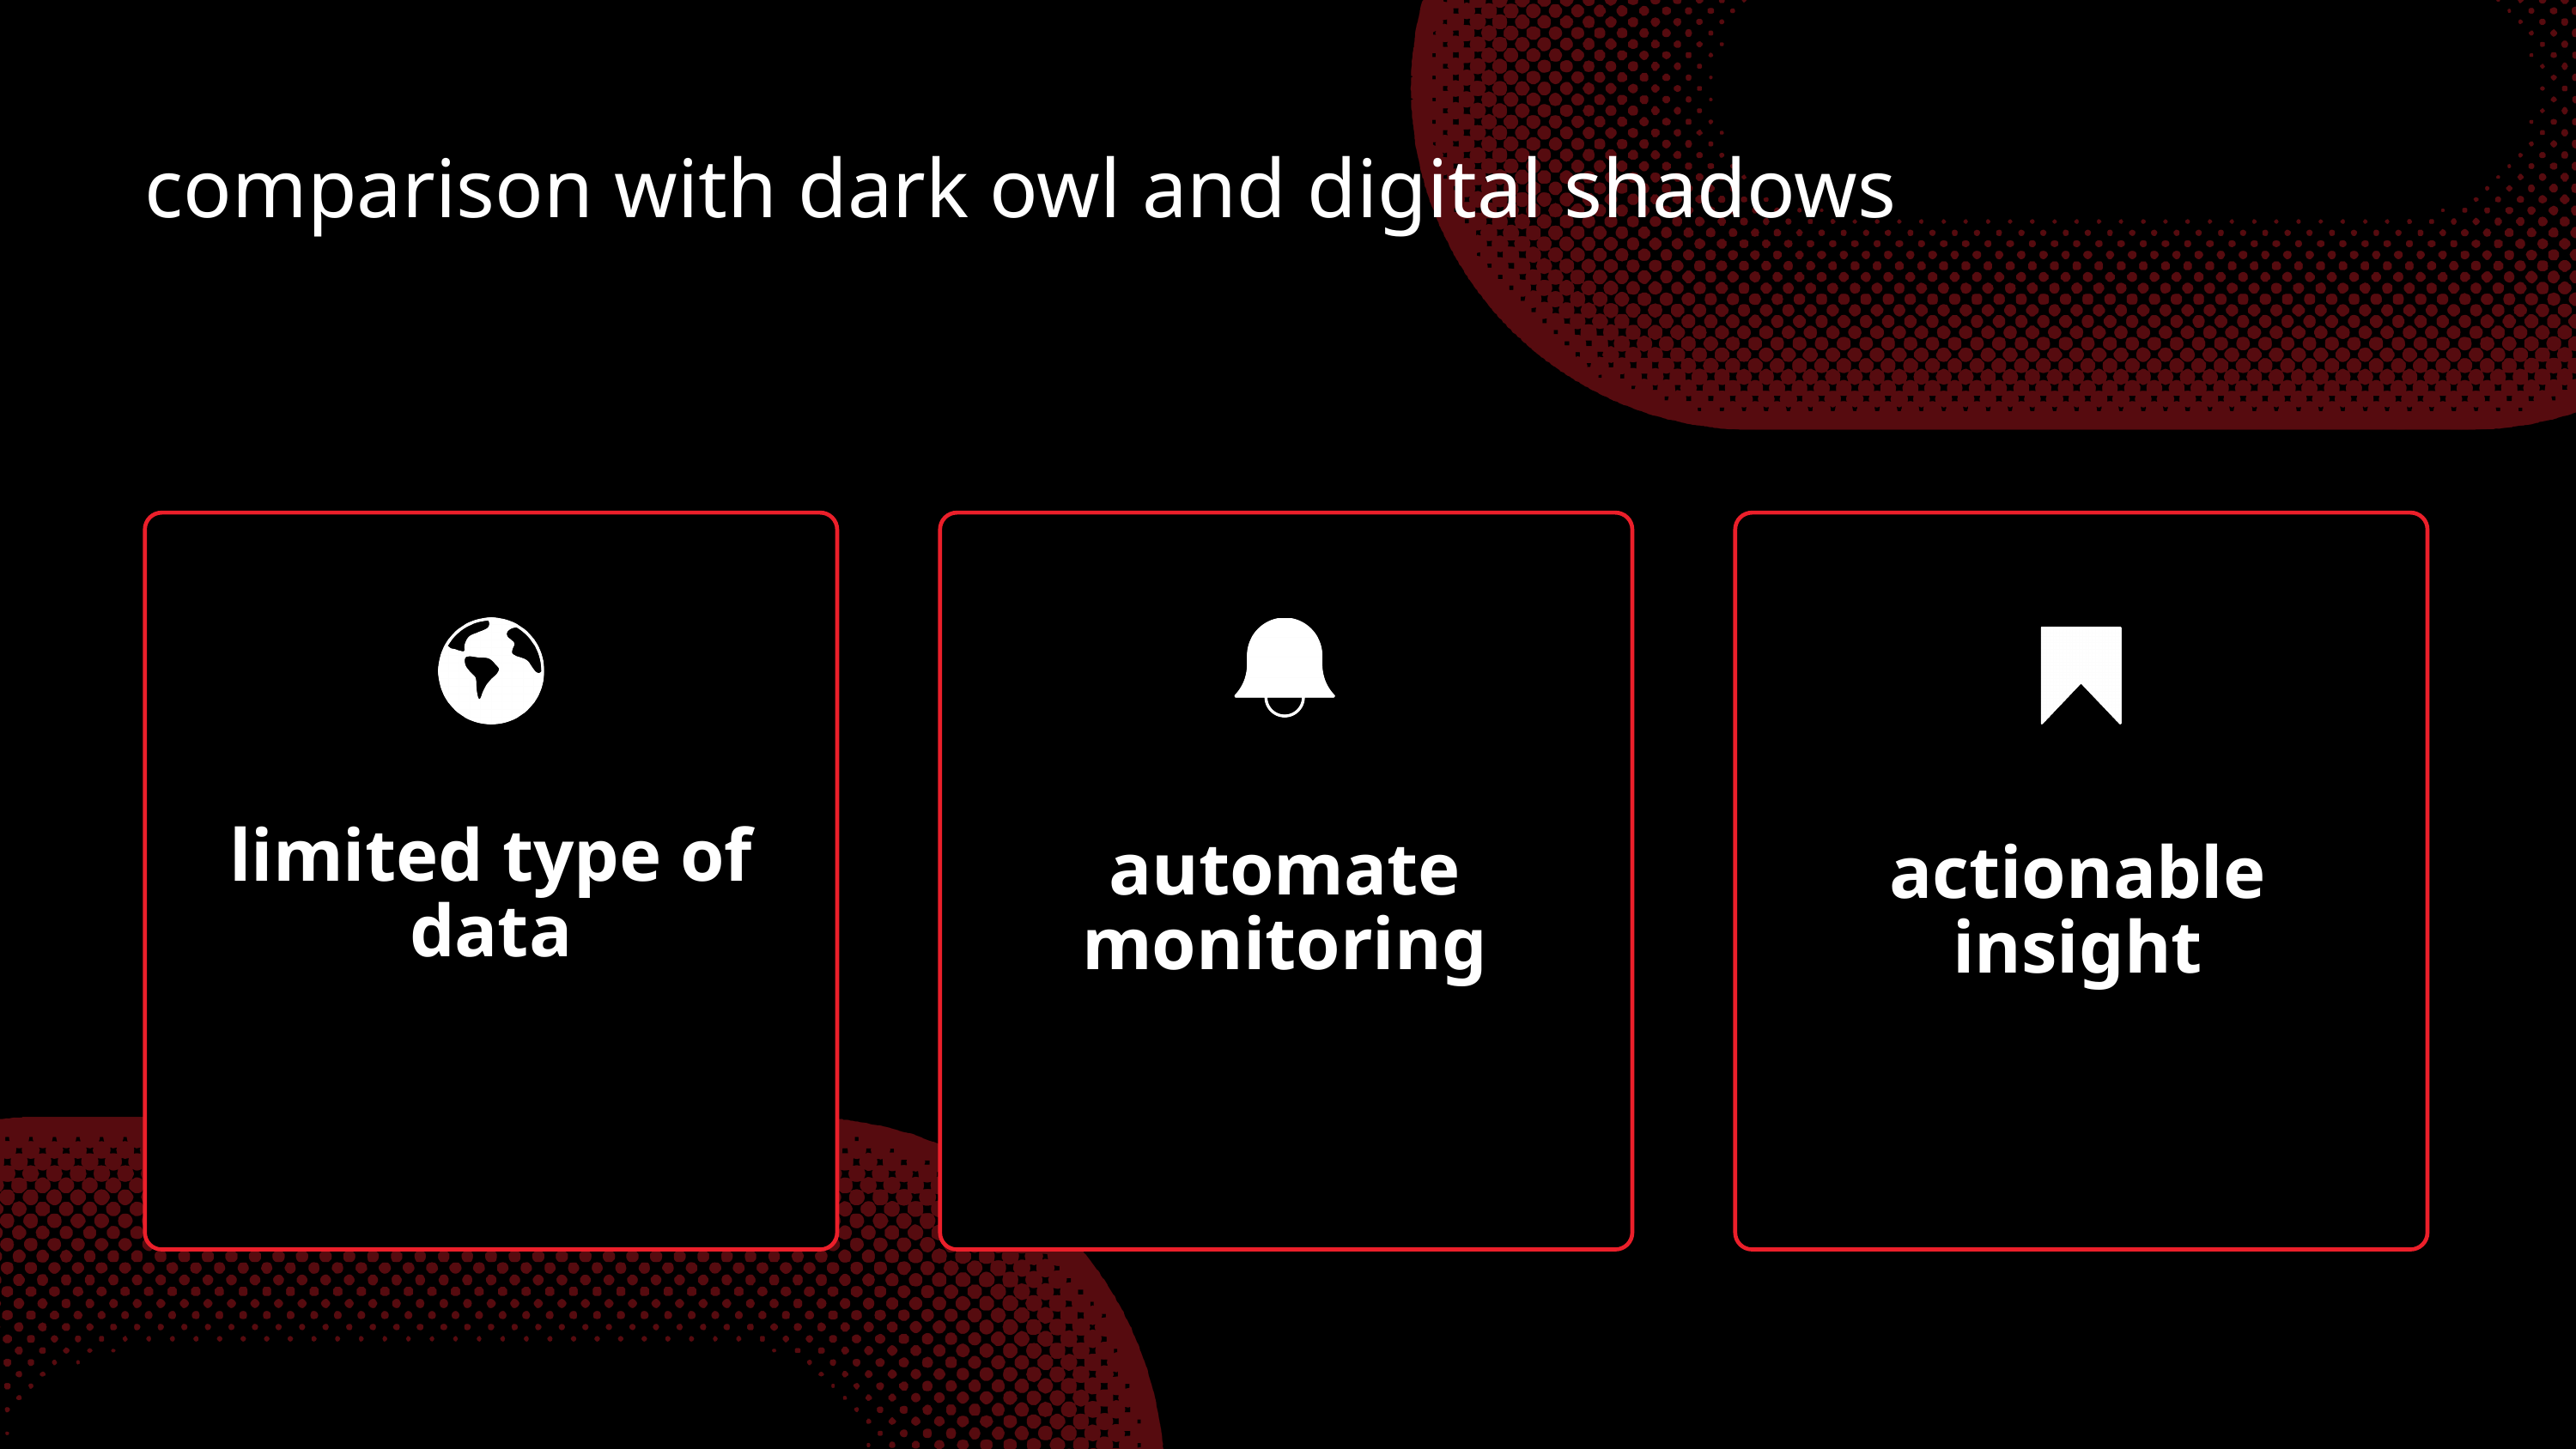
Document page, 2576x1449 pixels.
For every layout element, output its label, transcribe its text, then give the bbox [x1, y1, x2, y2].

text_box [1410, 0, 2576, 430]
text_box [939, 512, 1633, 1250]
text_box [1795, 836, 2362, 1093]
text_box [1735, 512, 2428, 1250]
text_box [144, 512, 838, 1250]
text_box comparison with dark owl and digital shadows [144, 136, 2432, 233]
text_box [0, 1117, 1164, 1449]
